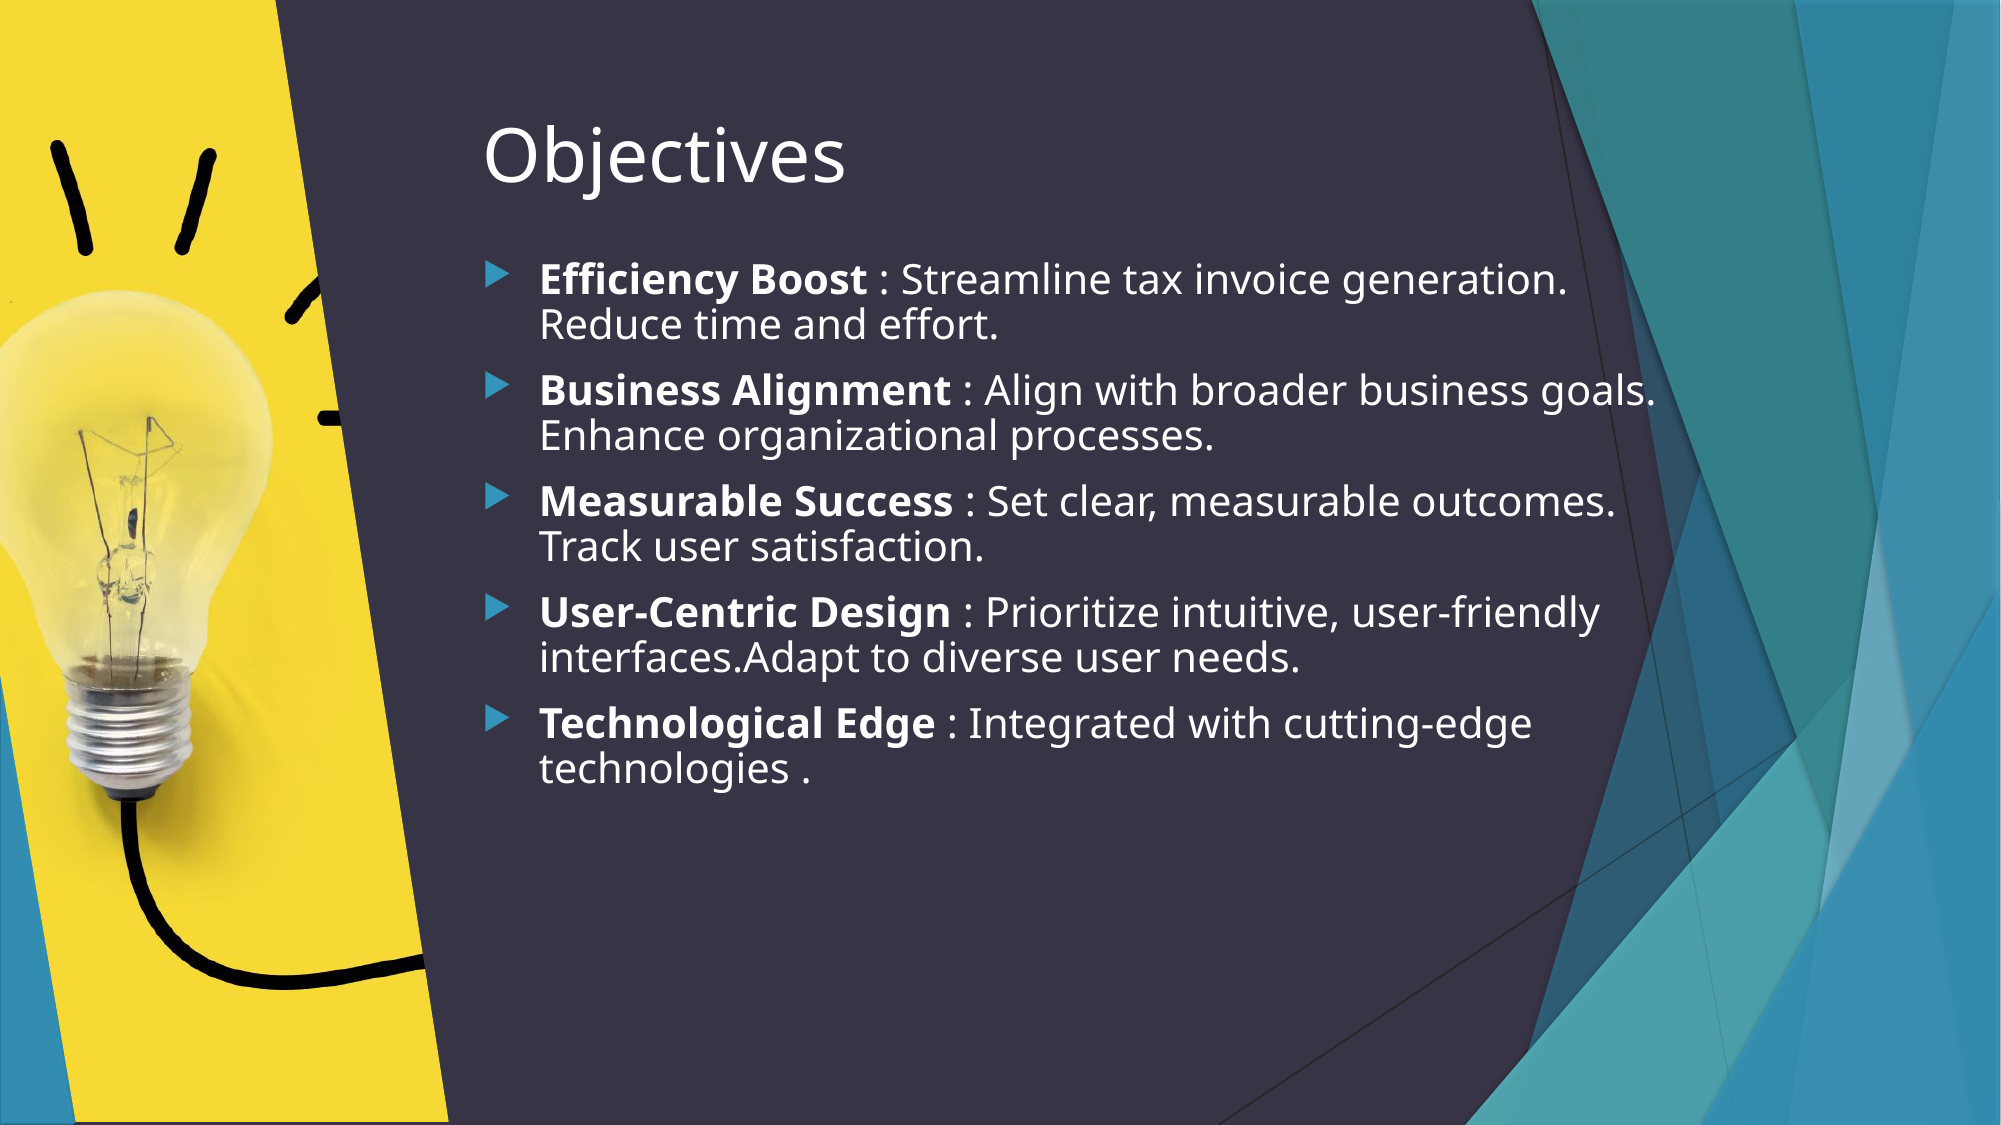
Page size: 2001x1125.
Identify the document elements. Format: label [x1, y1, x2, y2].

text_box [452, 0, 2000, 1125]
picture [0, 0, 449, 1123]
